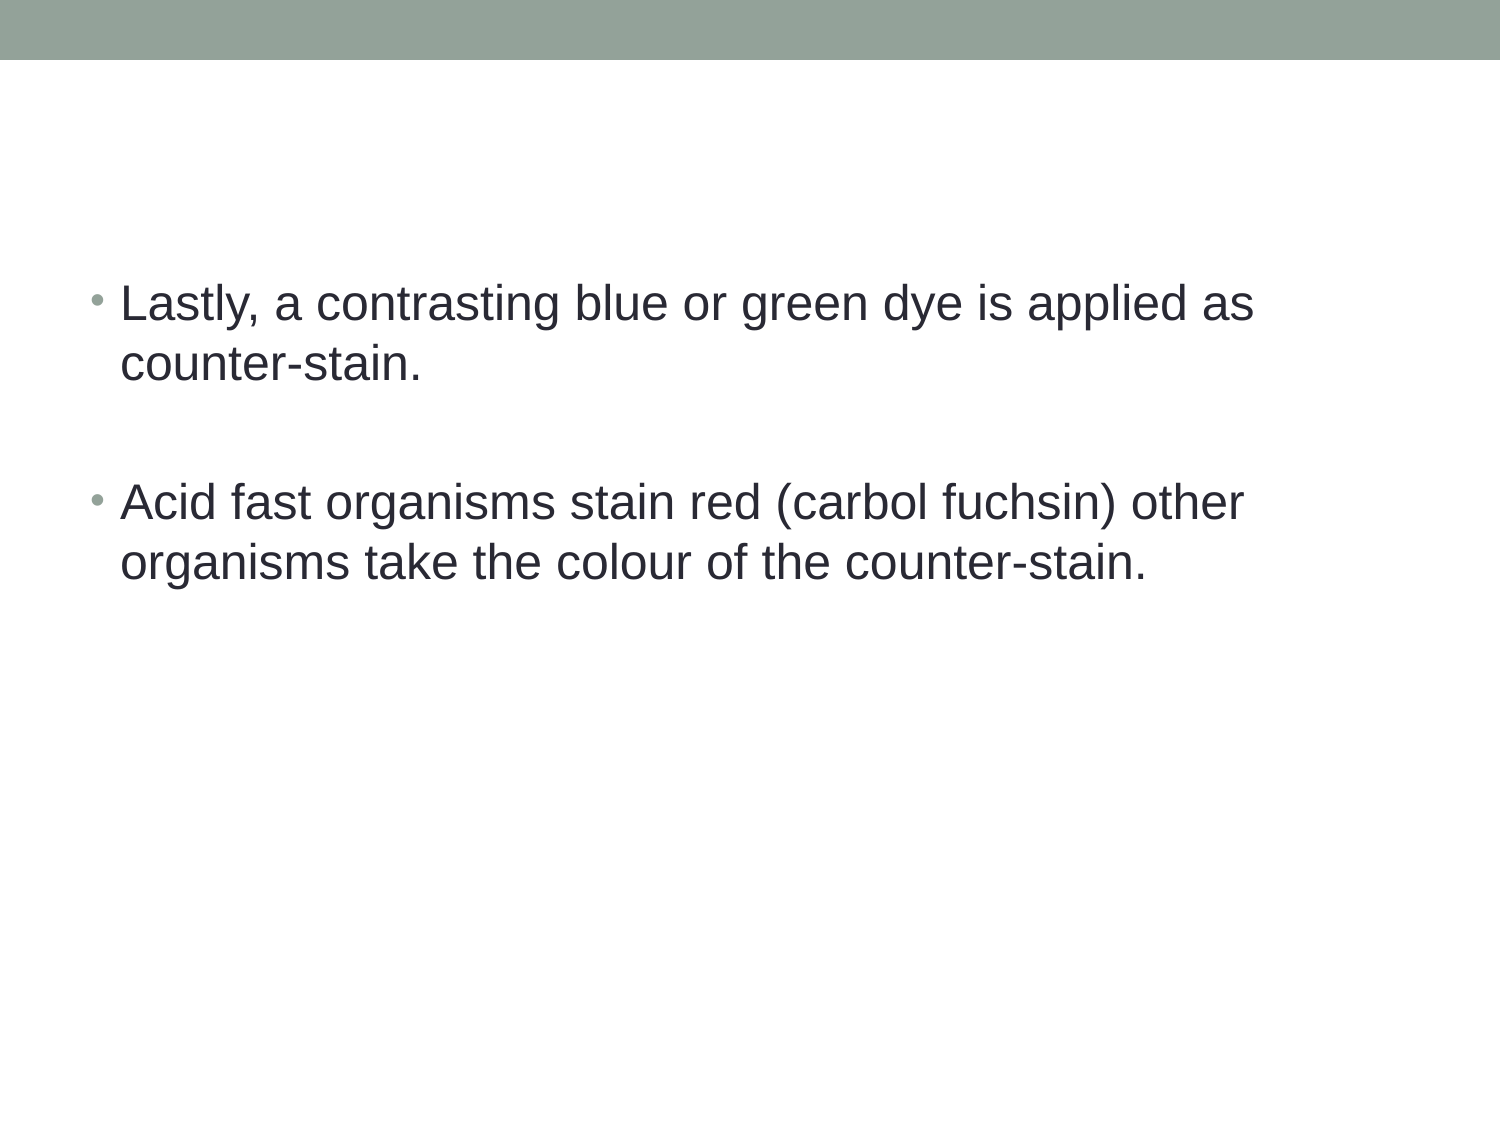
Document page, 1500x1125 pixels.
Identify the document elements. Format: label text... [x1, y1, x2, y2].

list Lastly, a contrasting blue or green dye is applied as counter-stain. Acid fast organisms stain red (carbol fuchsin) other organisms take the colour of the counter-stain. [75, 262, 1425, 1063]
